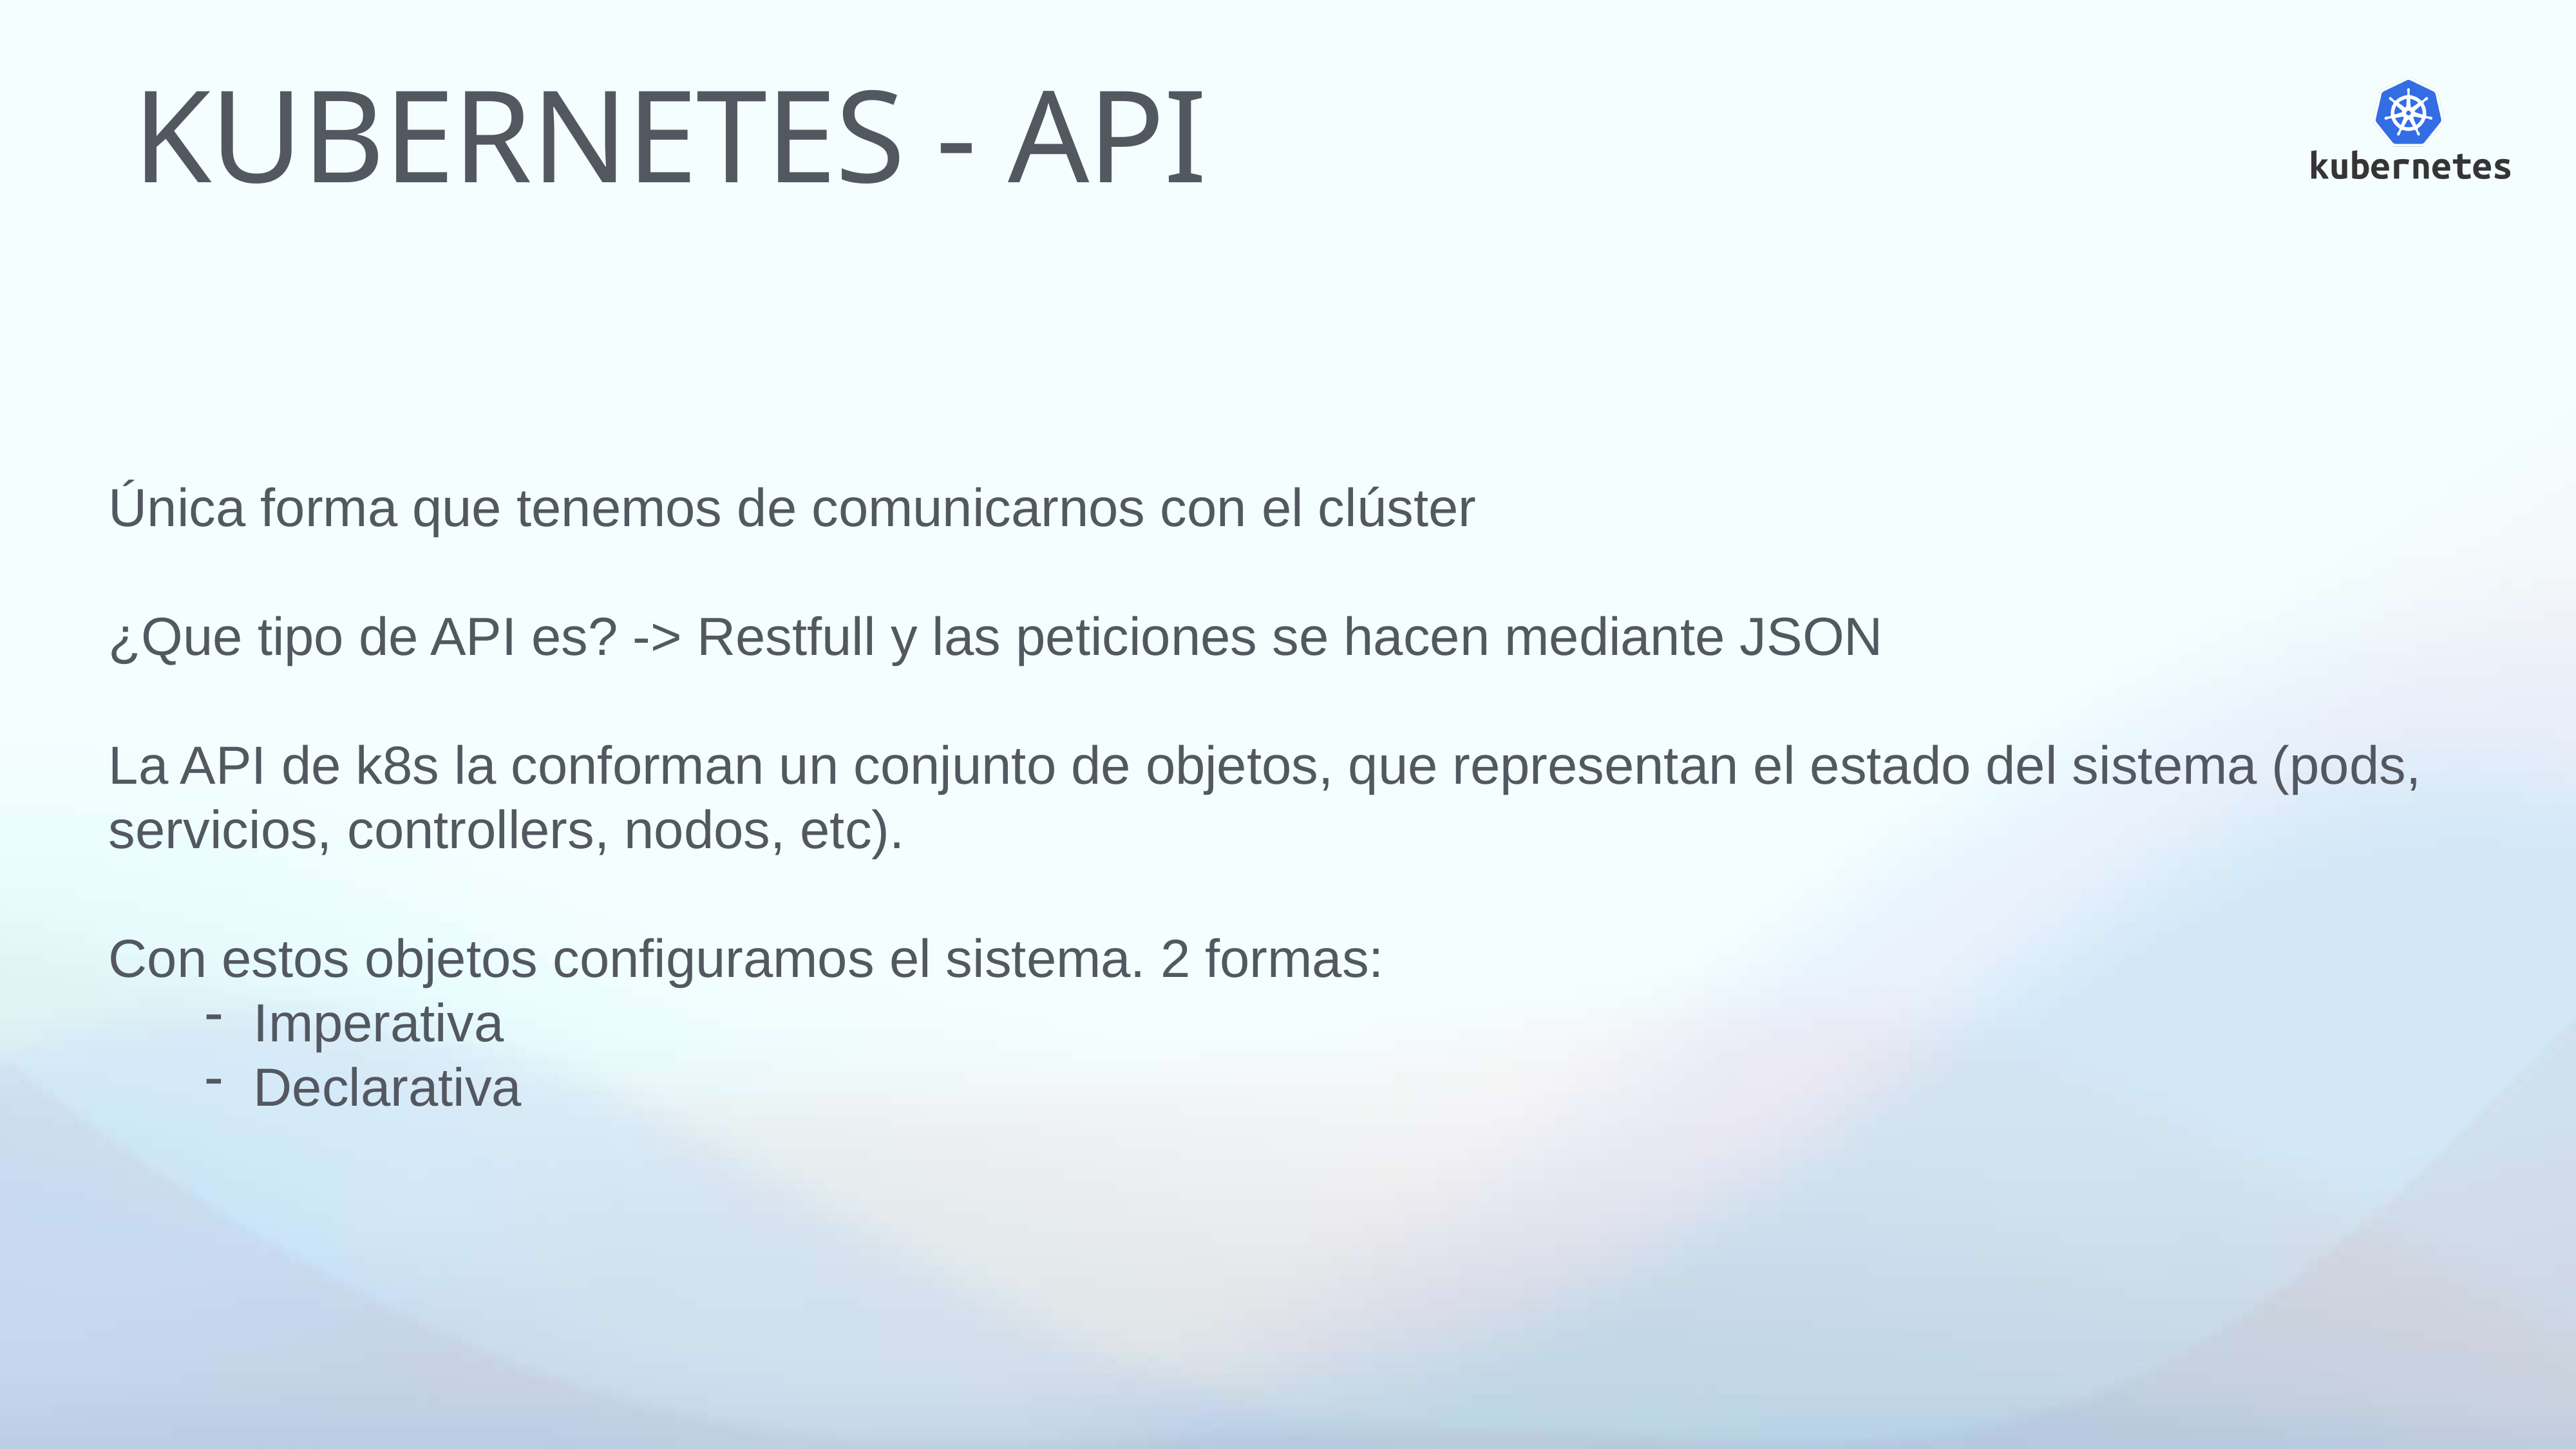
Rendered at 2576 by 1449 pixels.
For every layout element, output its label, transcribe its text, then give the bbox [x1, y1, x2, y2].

title KUBERNETES - API [127, 66, 2449, 246]
picture [0, 0, 2576, 1449]
text_box Única forma que tenemos de comunicarnos con el clúster ¿Que tipo de API es? -> Restfull y las peticiones se hacen mediante JSON La API de k8s la conforman un conjunto de objetos, que representan el estado del sistema (pods, servicios, controllers, nodos, etc). Con estos objetos configuramos el sistema. 2 formas: Imperativa Declarativa [103, 468, 2473, 1187]
